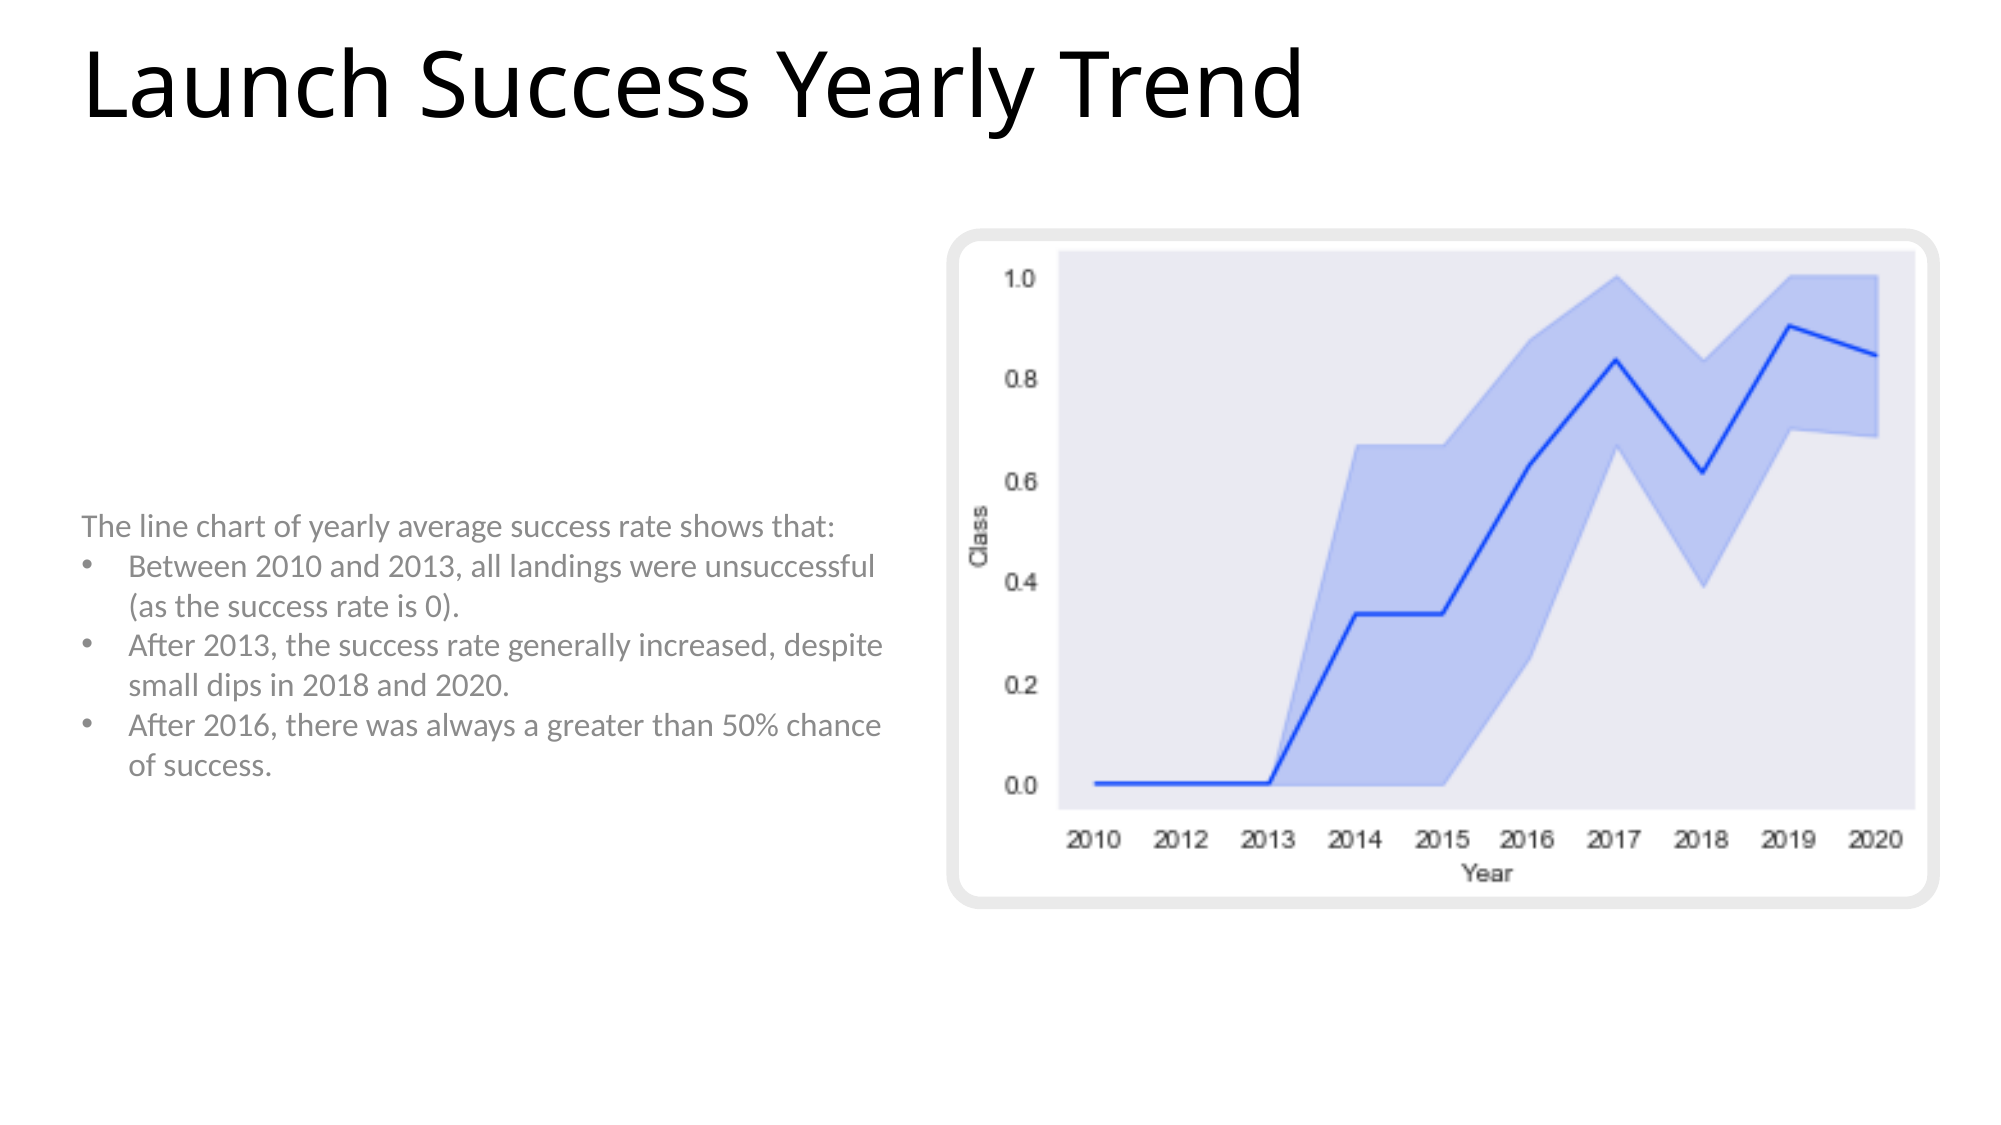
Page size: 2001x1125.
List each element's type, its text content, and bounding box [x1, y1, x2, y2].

text_box Launch Success Yearly Trend [66, 30, 1863, 149]
picture [952, 234, 1934, 903]
text_box The line chart of yearly average success rate shows that: Between 2010 and 2013, all landings were unsuccessful (as the success rate is 0). After 2013, the success rate generally increased, despite small dips in 2018 and 2020. After 2016, there was always a greater than 50% chance of success. [66, 237, 930, 1050]
